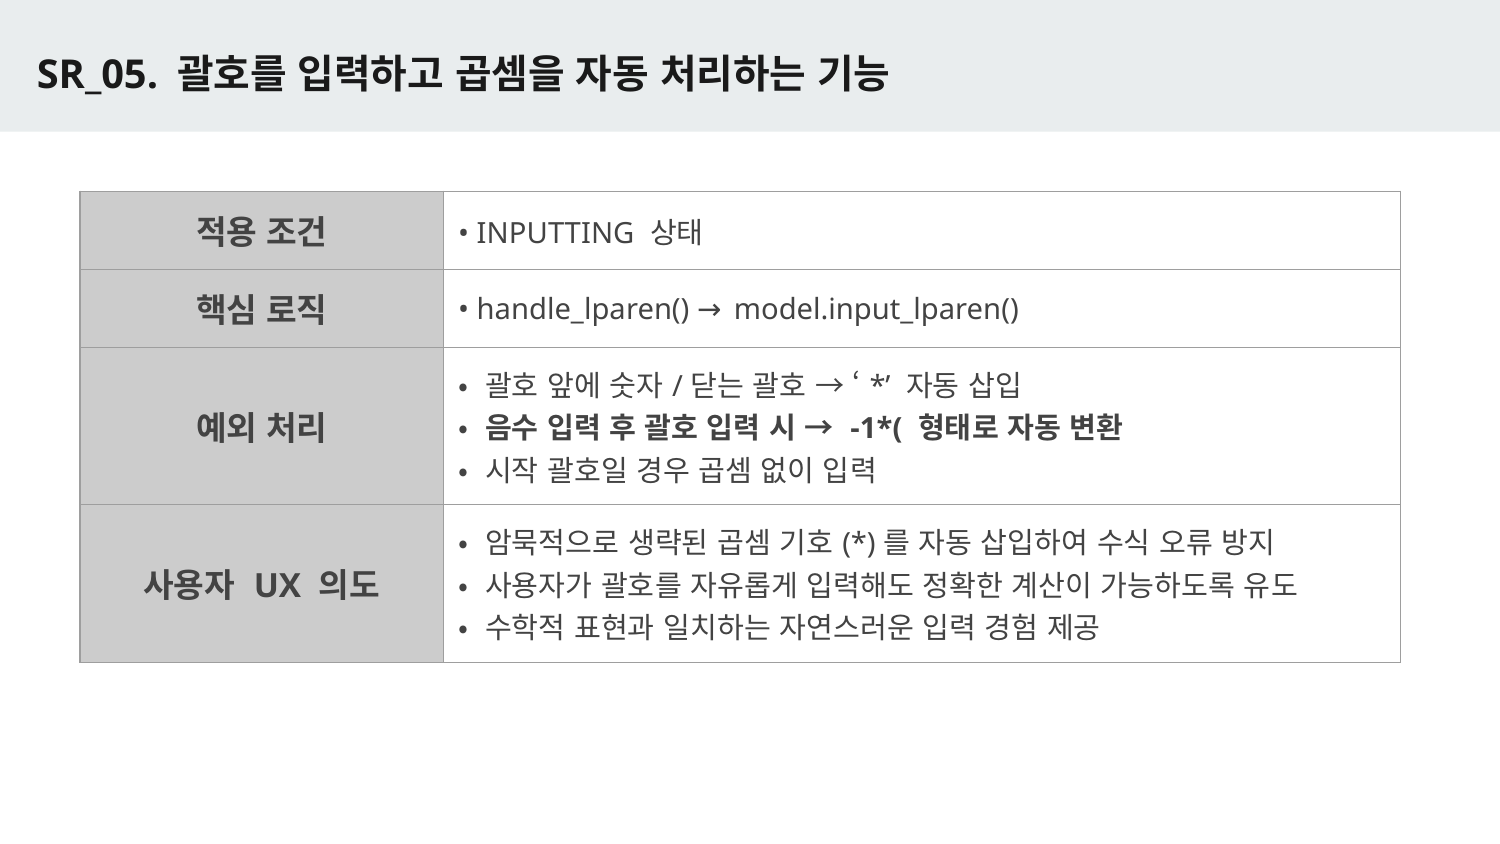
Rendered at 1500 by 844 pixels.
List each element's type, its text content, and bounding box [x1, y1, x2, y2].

title SR_05. 괄호를 입력하고 곱셈을 자동 처리하는 기능 [21, 27, 1284, 116]
table_cell 예외 처리 [81, 348, 443, 504]
table_cell • 암묵적으로 생략된 곱셈 기호(*)를 자동 삽입하여 수식 오류 방지 • 사용자가 괄호를 자유롭게 입력해도 정확한 계산이 가능하도록 유도 • 수학적 표현과 일치하는 자연스러운 입력 경험 제공 [444, 505, 1400, 662]
table_cell • 괄호 앞에 숫자/닫는 괄호 → ‘*’ 자동 삽입 • 음수 입력 후 괄호 입력 시 → -1*( 형태로 자동 변환 • 시작 괄호일 경우 곱셈 없이 입력 [444, 348, 1400, 504]
table_header • INPUTTING 상태 [444, 192, 1400, 269]
table_header 적용 조건 [81, 192, 443, 269]
table_cell 사용자 UX 의도 [81, 505, 443, 662]
table_cell • handle_lparen() → model.input_lparen() [444, 270, 1400, 347]
table_cell 핵심 로직 [81, 270, 443, 347]
